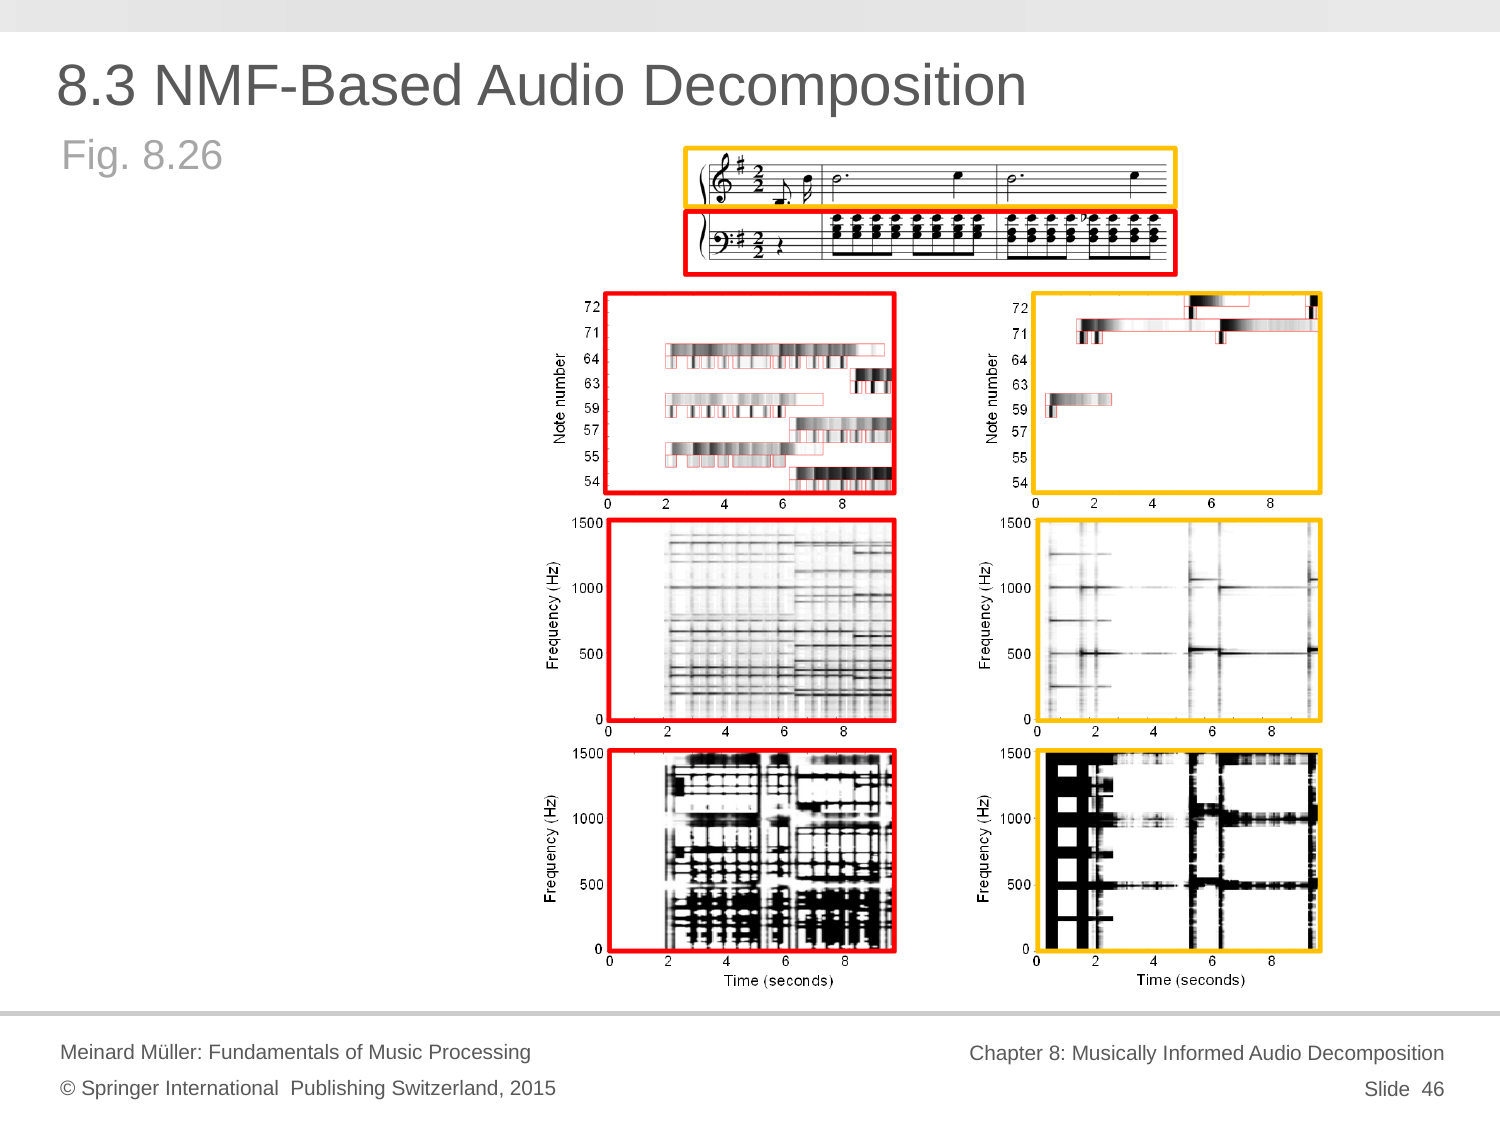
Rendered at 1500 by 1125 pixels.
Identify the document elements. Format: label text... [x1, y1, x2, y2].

list Fig. 8.26 [46, 115, 276, 198]
picture [534, 145, 1332, 1002]
picture [0, 0, 1500, 32]
title 8.3 NMF-Based Audio Decomposition [40, 39, 1448, 133]
